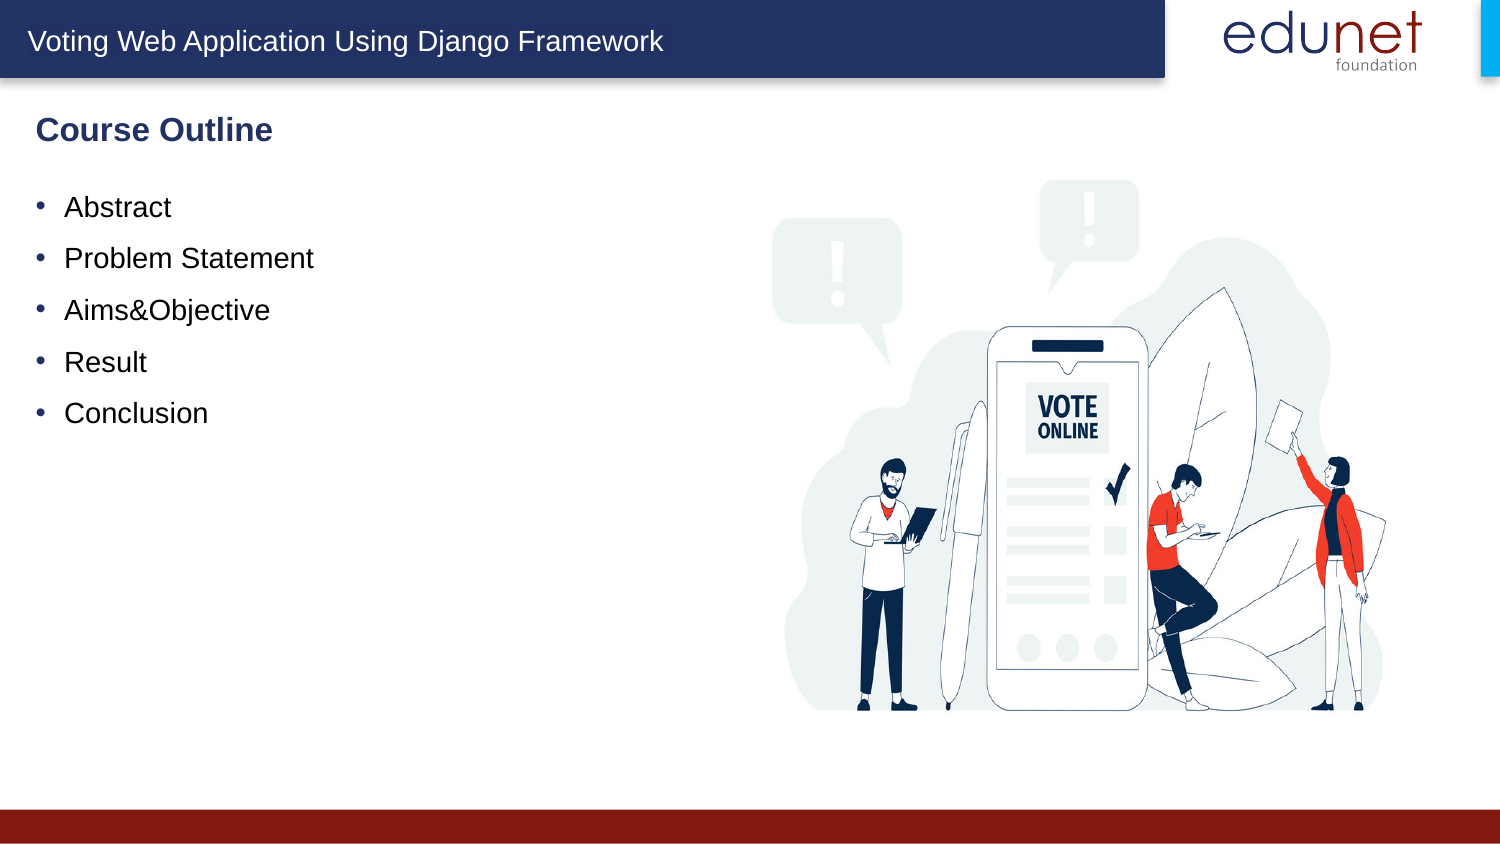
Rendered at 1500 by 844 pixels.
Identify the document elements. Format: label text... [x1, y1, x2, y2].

title Course Outline [20, 92, 750, 146]
picture [1219, 8, 1424, 75]
text_box Voting Web Application Using Django Framework [12, 14, 750, 65]
list Abstract Problem Statement Aims&Objective Result Conclusion [20, 172, 759, 678]
picture [764, 136, 1415, 727]
